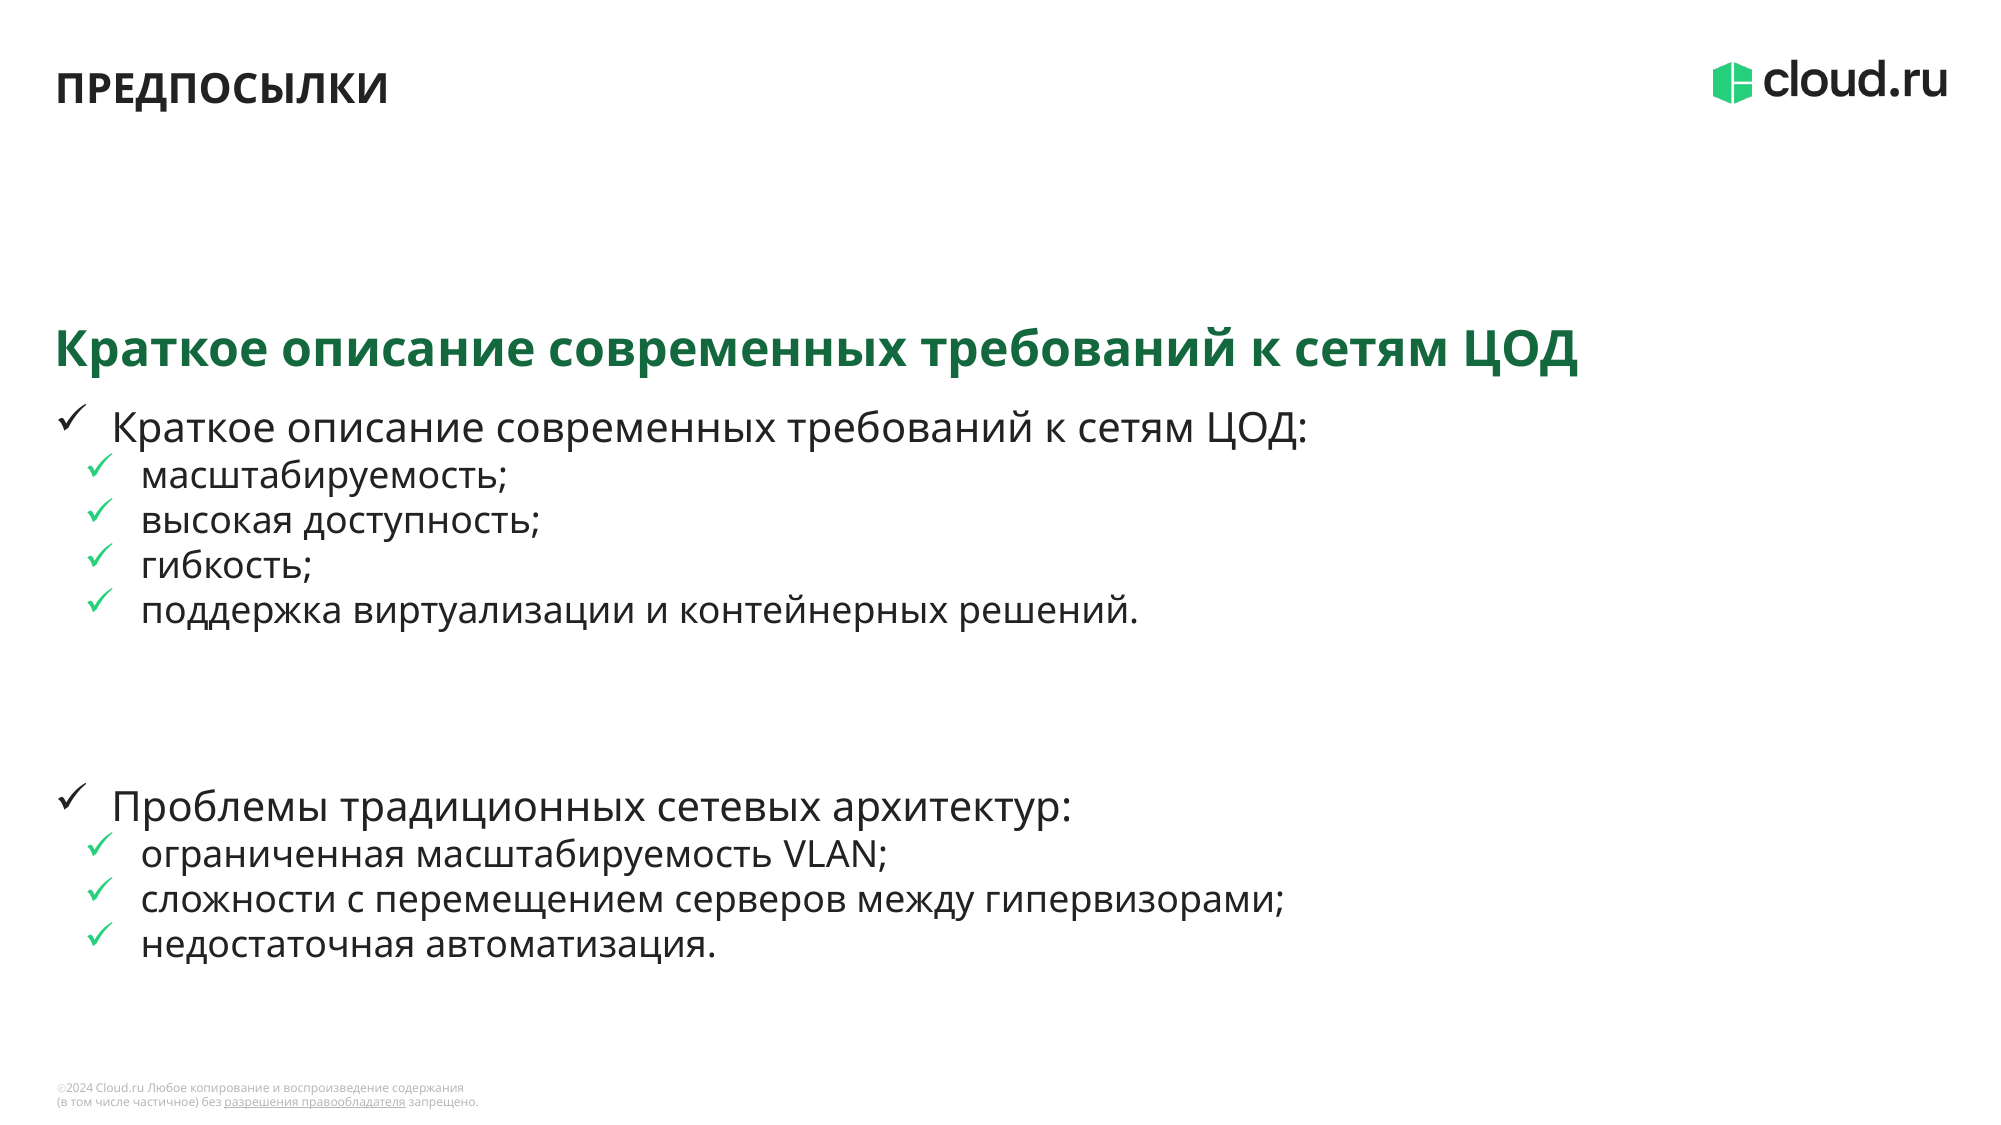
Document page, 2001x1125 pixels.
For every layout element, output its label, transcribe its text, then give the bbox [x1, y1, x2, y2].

list Краткое описание современных требований к сетям ЦОД Краткое описание современных требований к сетям ЦОД: масштабируемость; высокая доступность; гибкость; поддержка виртуализации и контейнерных решений. Проблемы традиционных сетевых архитектур: ограниченная масштабируемость VLAN; сложности с перемещением серверов между гипервизорами; недостаточная автоматизация. [54, 315, 1794, 1016]
picture [1713, 59, 1947, 104]
title Предпосылки [54, 59, 1560, 144]
